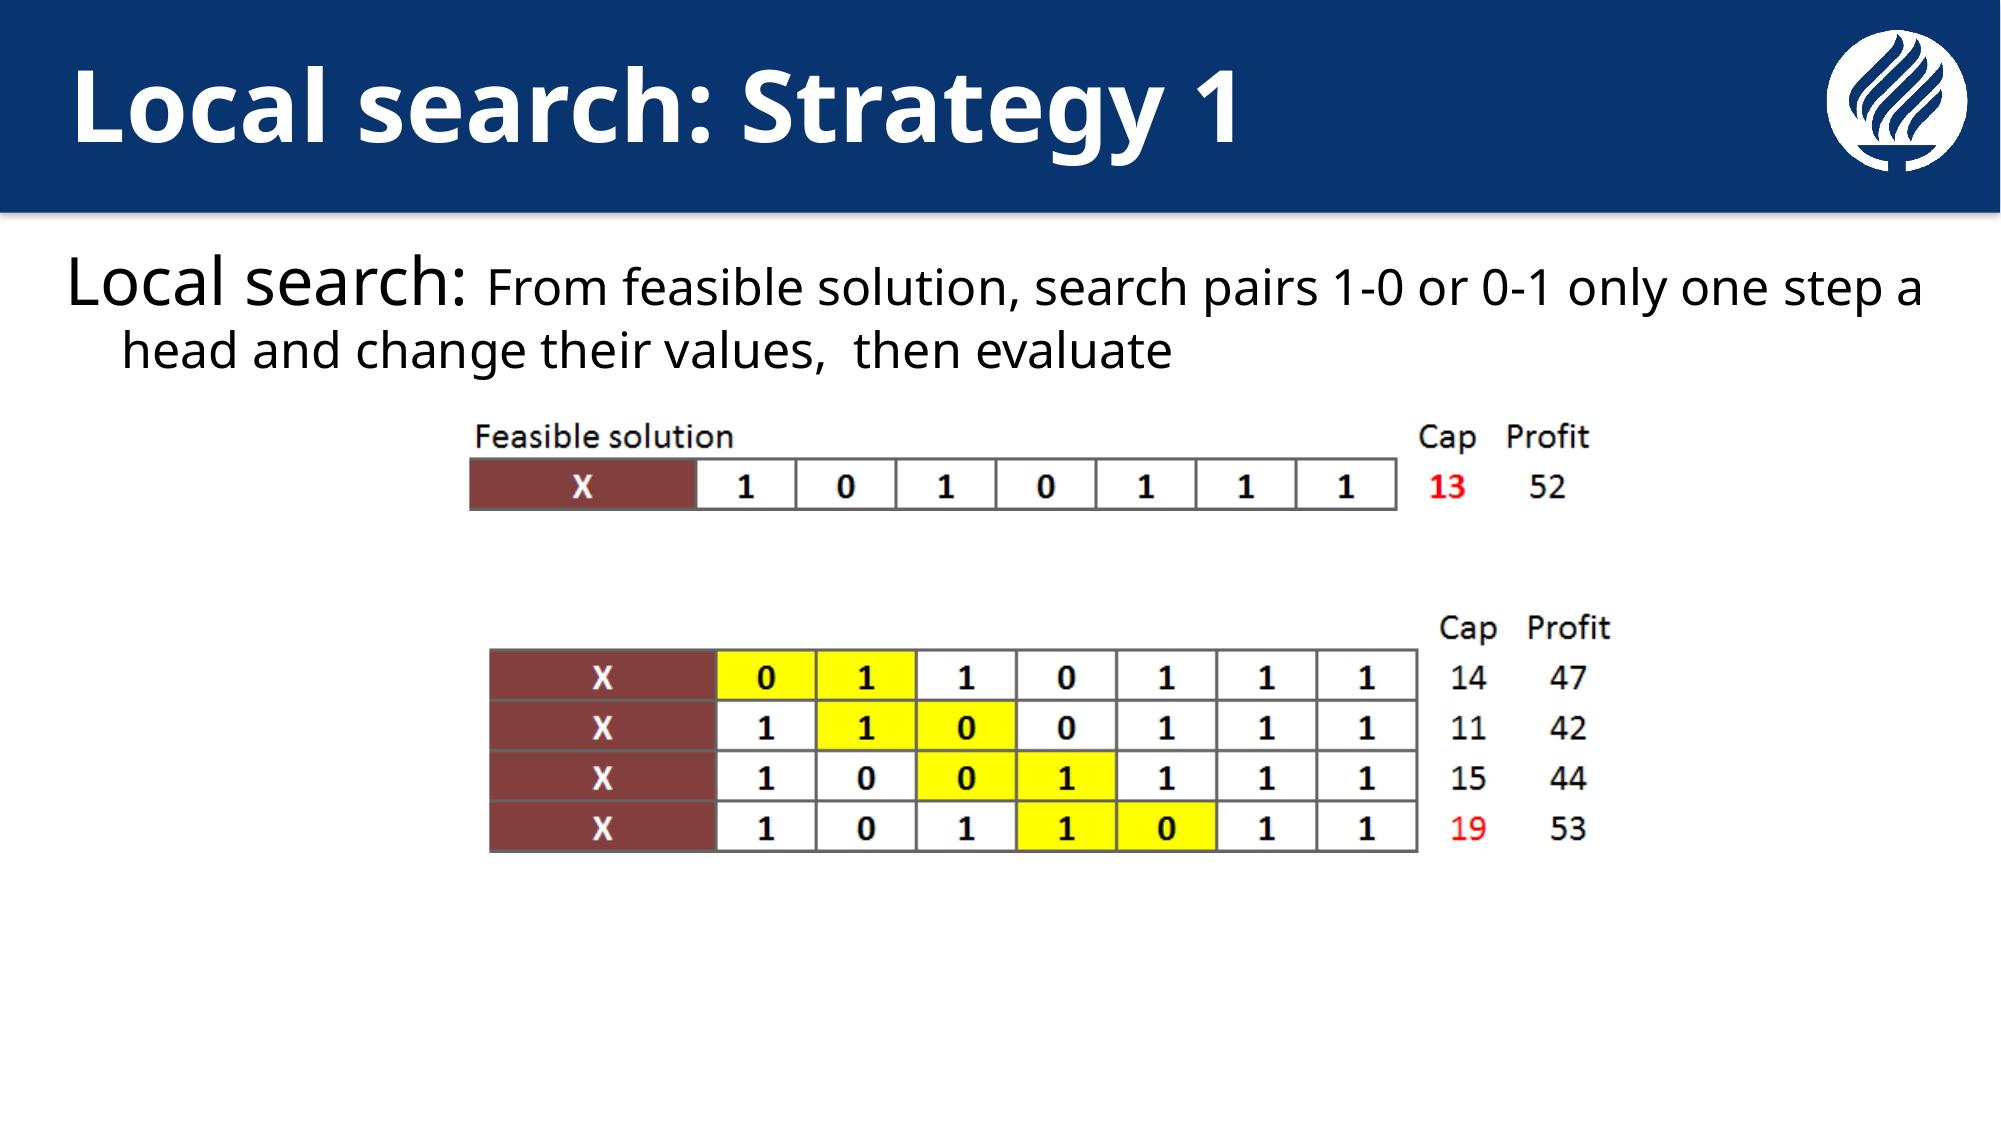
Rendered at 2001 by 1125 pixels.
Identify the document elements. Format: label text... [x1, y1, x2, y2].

title Local search: Strategy 1 [54, 9, 1699, 197]
picture [488, 600, 1619, 853]
picture [467, 408, 1598, 511]
list Local search: From feasible solution, search pairs 1-0 or 0-1 only one step a head and change their values, then evaluate [50, 230, 1962, 1106]
picture [1826, 30, 1982, 176]
